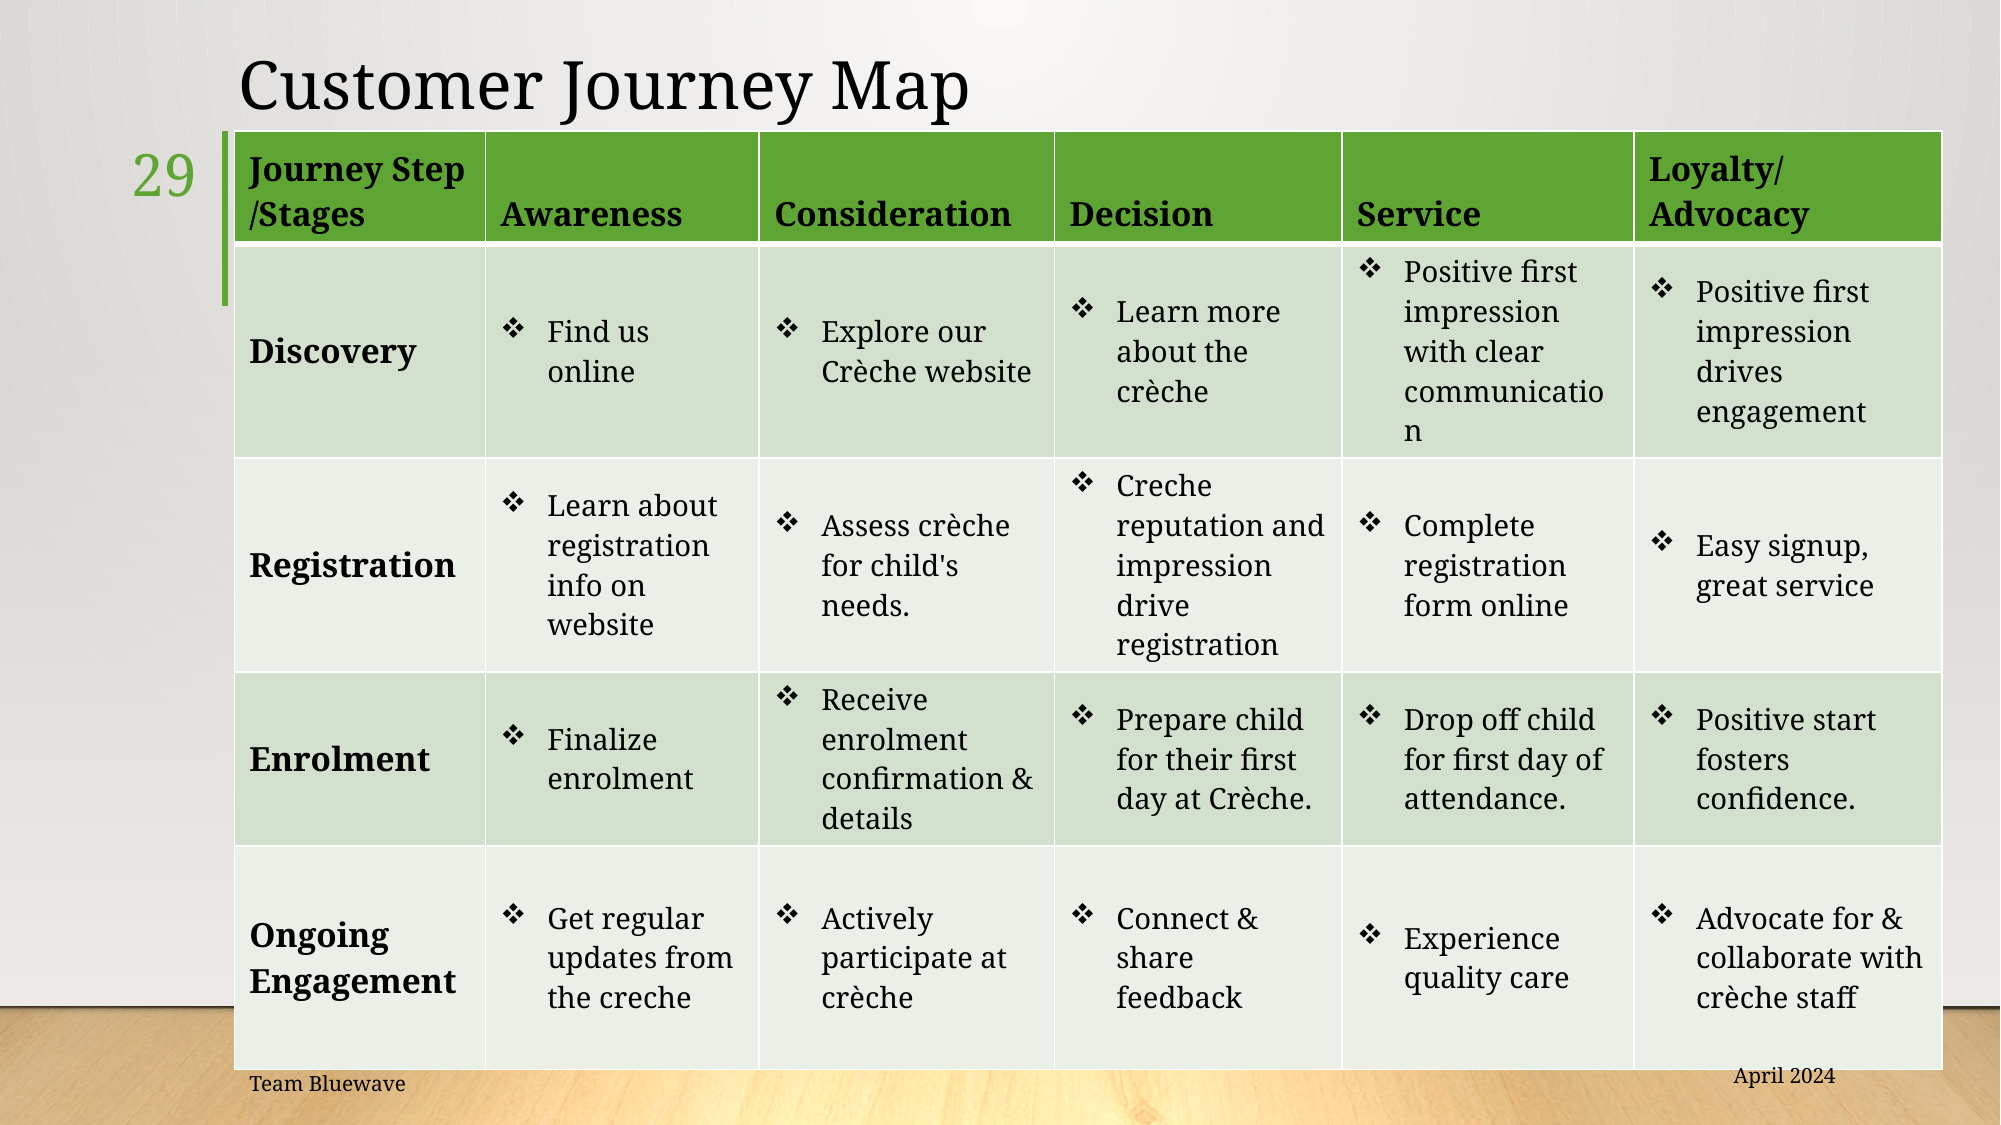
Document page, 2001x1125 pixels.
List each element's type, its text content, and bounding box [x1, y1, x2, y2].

table_cell Prepare child for their first day at Crèche. [1055, 673, 1341, 845]
table_cell Get regular updates from the creche [486, 847, 758, 1057]
table_cell Receive enrolment confirmation & details [760, 673, 1054, 845]
footer Team Bluewave [234, 1057, 1195, 1109]
table_cell Enrolment [235, 673, 485, 845]
table_header Awareness [486, 132, 758, 241]
table_cell Positive first impression drives engagement [1635, 247, 1941, 457]
table_cell Experience quality care [1343, 847, 1633, 1049]
table_cell Drop off child for first day of attendance. [1343, 673, 1633, 845]
picture [0, 1006, 2000, 1125]
table_cell Creche reputation and impression drive registration [1055, 459, 1341, 671]
table_cell Assess crèche for child's needs. [760, 459, 1054, 671]
table_cell Connect & share feedback [1055, 847, 1341, 1069]
table_cell Easy signup, great service [1635, 459, 1941, 671]
table_header Decision [1055, 132, 1341, 241]
title Customer Journey Map [223, 42, 1814, 131]
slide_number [1276, 1049, 1851, 1101]
slide_number 29 [78, 131, 212, 214]
table_cell Actively participate at crèche [760, 847, 1054, 1057]
table_cell Positive start fosters confidence. [1635, 673, 1941, 845]
table_cell Complete registration form online [1343, 459, 1633, 671]
table_cell Find us online [486, 247, 758, 457]
table_cell Learn more about the crèche [1055, 247, 1341, 457]
table_cell Advocate for & collaborate with crèche staff [1635, 847, 1941, 1069]
table_cell Finalize enrolment [486, 673, 758, 845]
table_header Consideration [760, 132, 1054, 241]
table_cell Ongoing Engagement [235, 847, 485, 1057]
table_header Loyalty/Advocacy [1635, 132, 1941, 241]
table_cell Positive first impression with clear communication [1343, 247, 1633, 457]
table_cell Explore our Crèche website [760, 247, 1054, 457]
table_header Service [1343, 132, 1633, 241]
table_cell Registration [235, 459, 485, 671]
table_cell Discovery [235, 247, 485, 457]
table_header Journey Step /Stages [235, 132, 485, 241]
table_cell Learn about registration info on website [486, 459, 758, 671]
